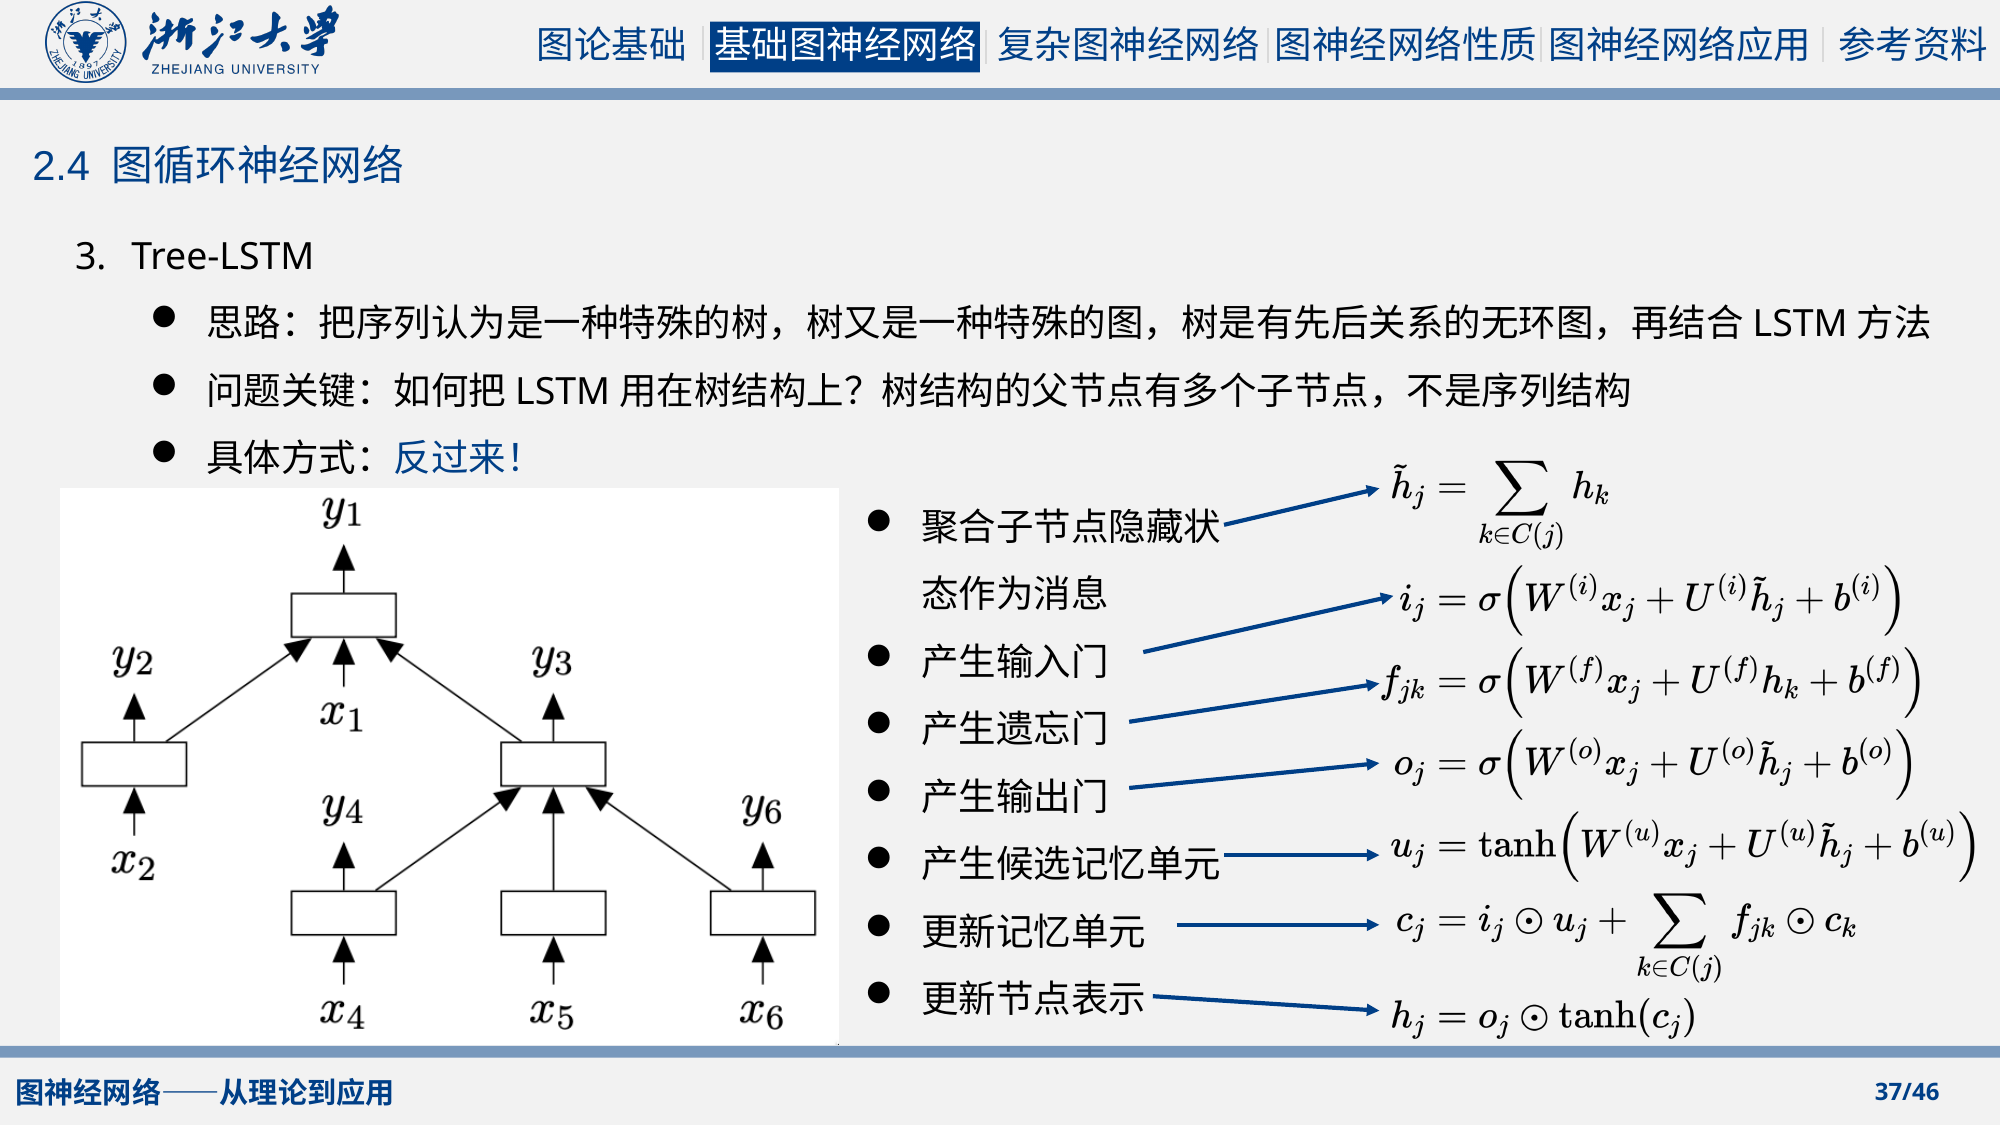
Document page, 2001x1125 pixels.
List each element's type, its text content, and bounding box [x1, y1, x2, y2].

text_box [1129, 683, 1380, 722]
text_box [1223, 488, 1380, 525]
text_box 基础图神经网络 [698, 13, 992, 74]
text_box 复杂图神经网络 [992, 13, 1258, 74]
text_box 2.4 图循环神经网络 [32, 99, 429, 219]
text_box [0, 1045, 2000, 1059]
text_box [1129, 763, 1380, 788]
picture [45, 1, 339, 84]
text_box 图神经网络应用 [1531, 13, 1828, 74]
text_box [1143, 595, 1394, 653]
text_box 37/46 [1837, 1068, 1978, 1113]
text_box 图论基础 [512, 13, 698, 74]
picture [60, 488, 839, 1045]
text_box 聚合子节点隐藏状态作为消息 产生输入门 产生遗忘门 产生输出门 产生候选记忆单元 更新记忆单元 更新节点表示 [850, 472, 1259, 1028]
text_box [1152, 996, 1380, 1011]
picture [1379, 460, 1981, 1039]
text_box 参考资料 [1812, 14, 2000, 74]
text_box 图神经网络性质 [1258, 13, 1531, 74]
text_box Tree-LSTM 思路：把序列认为是一种特殊的树，树又是一种特殊的图，树是有先后关系的无环图，再结合LSTM方法 问题关键：如何把LSTM用在树结构上？树结构的父节点有多个子节点，不是序列结构 具体方式：反过来！ [60, 201, 1968, 555]
text_box 图神经网络——从理论到应用 [0, 1057, 446, 1125]
text_box [0, 87, 2000, 101]
